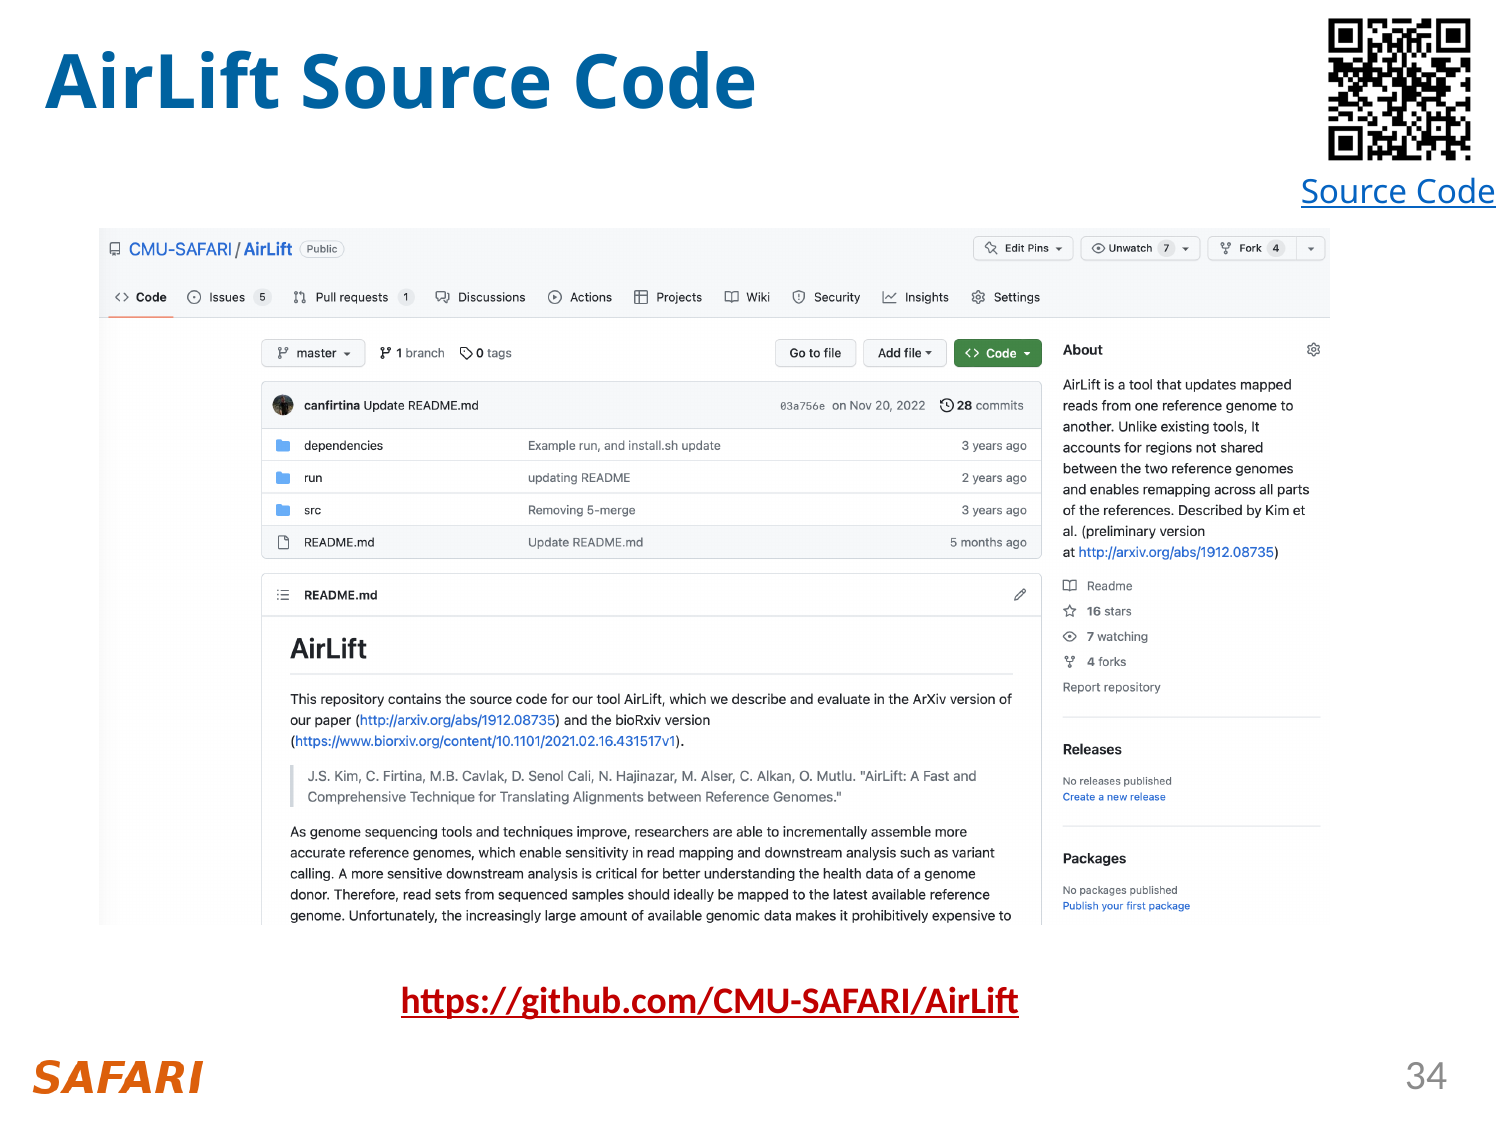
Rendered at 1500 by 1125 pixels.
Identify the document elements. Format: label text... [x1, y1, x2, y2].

picture [31, 1051, 209, 1104]
title AirLift Source Code [31, 15, 1281, 143]
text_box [1281, 0, 1500, 218]
text_box https://github.com/CMU-SAFARI/AirLift [385, 968, 1043, 1029]
picture [98, 228, 1330, 925]
